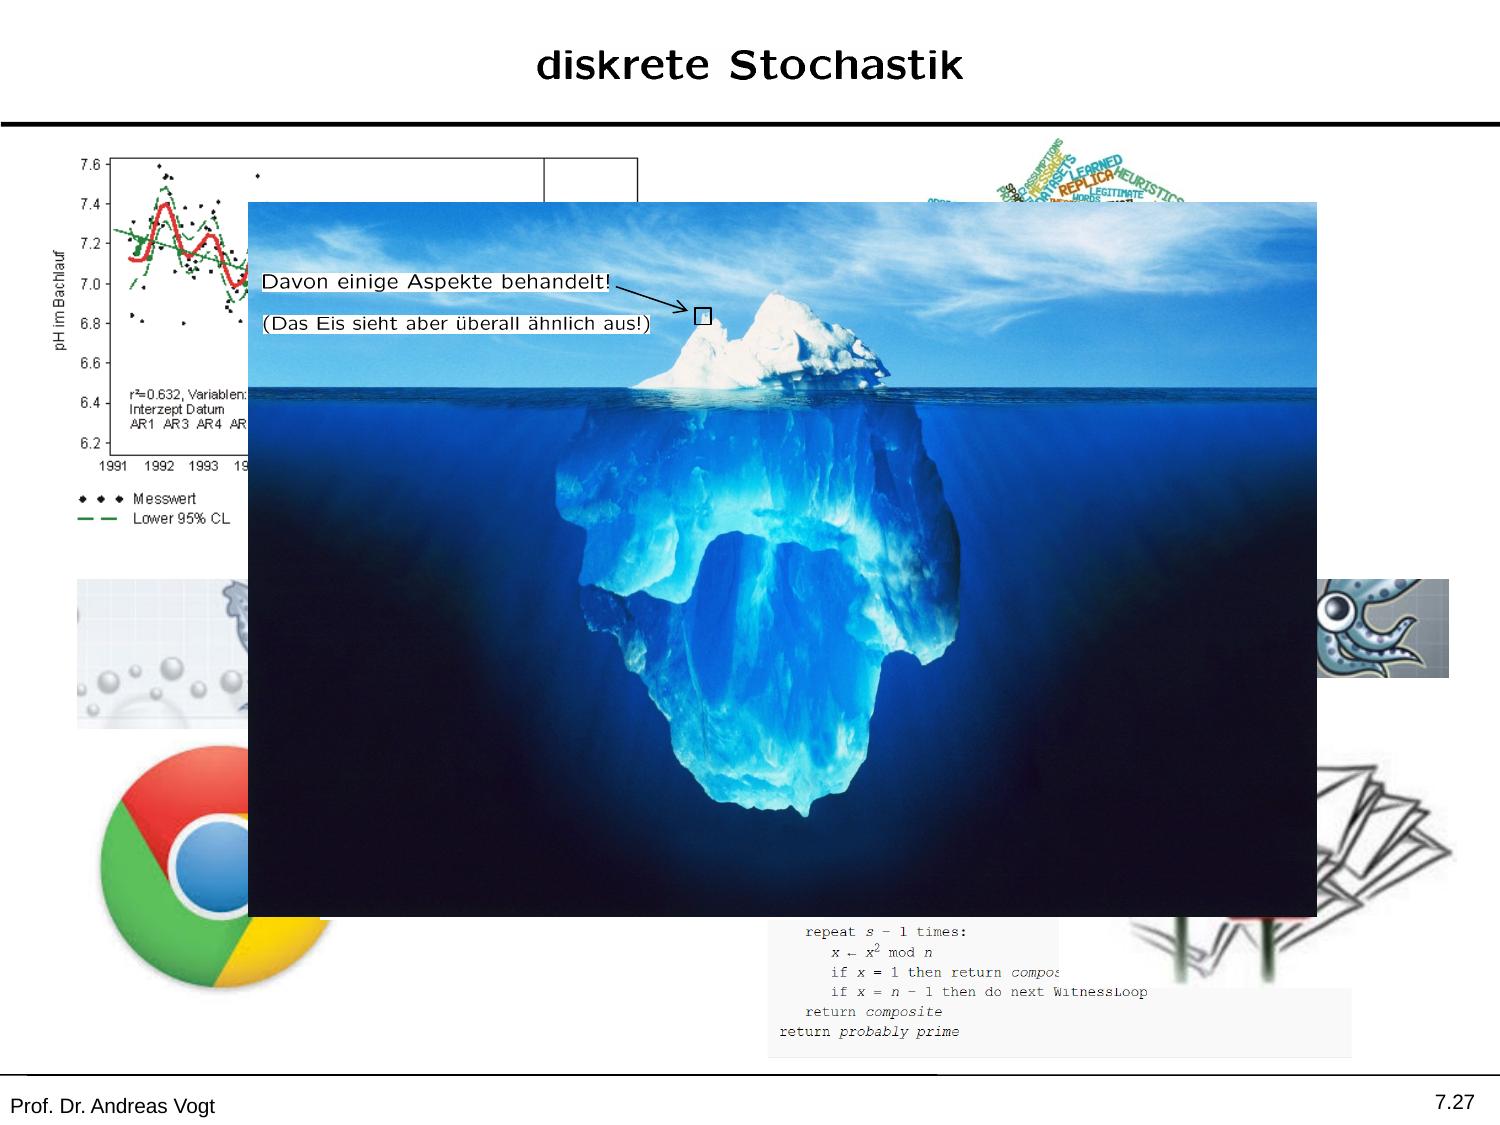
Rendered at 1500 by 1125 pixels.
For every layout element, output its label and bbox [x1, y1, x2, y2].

text_box [615, 286, 689, 312]
picture [536, 48, 964, 81]
picture [0, 136, 1457, 1067]
